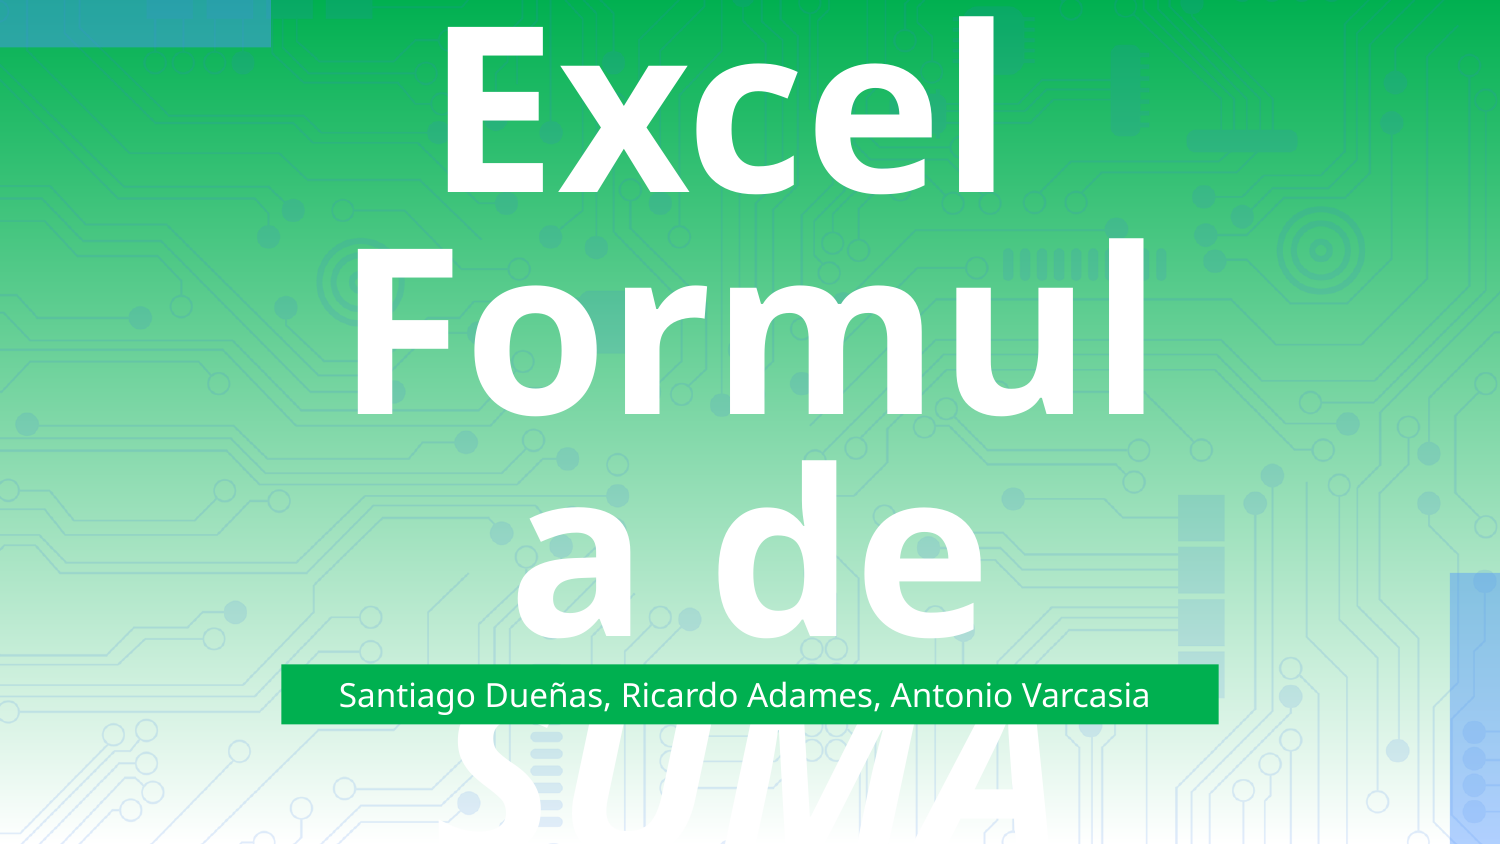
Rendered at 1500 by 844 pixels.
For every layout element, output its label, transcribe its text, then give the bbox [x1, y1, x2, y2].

title Excel Formula de SUMA [281, 0, 1219, 538]
subtitle Santiago Dueñas, Ricardo Adames, Antonio Varcasia [281, 664, 1219, 725]
